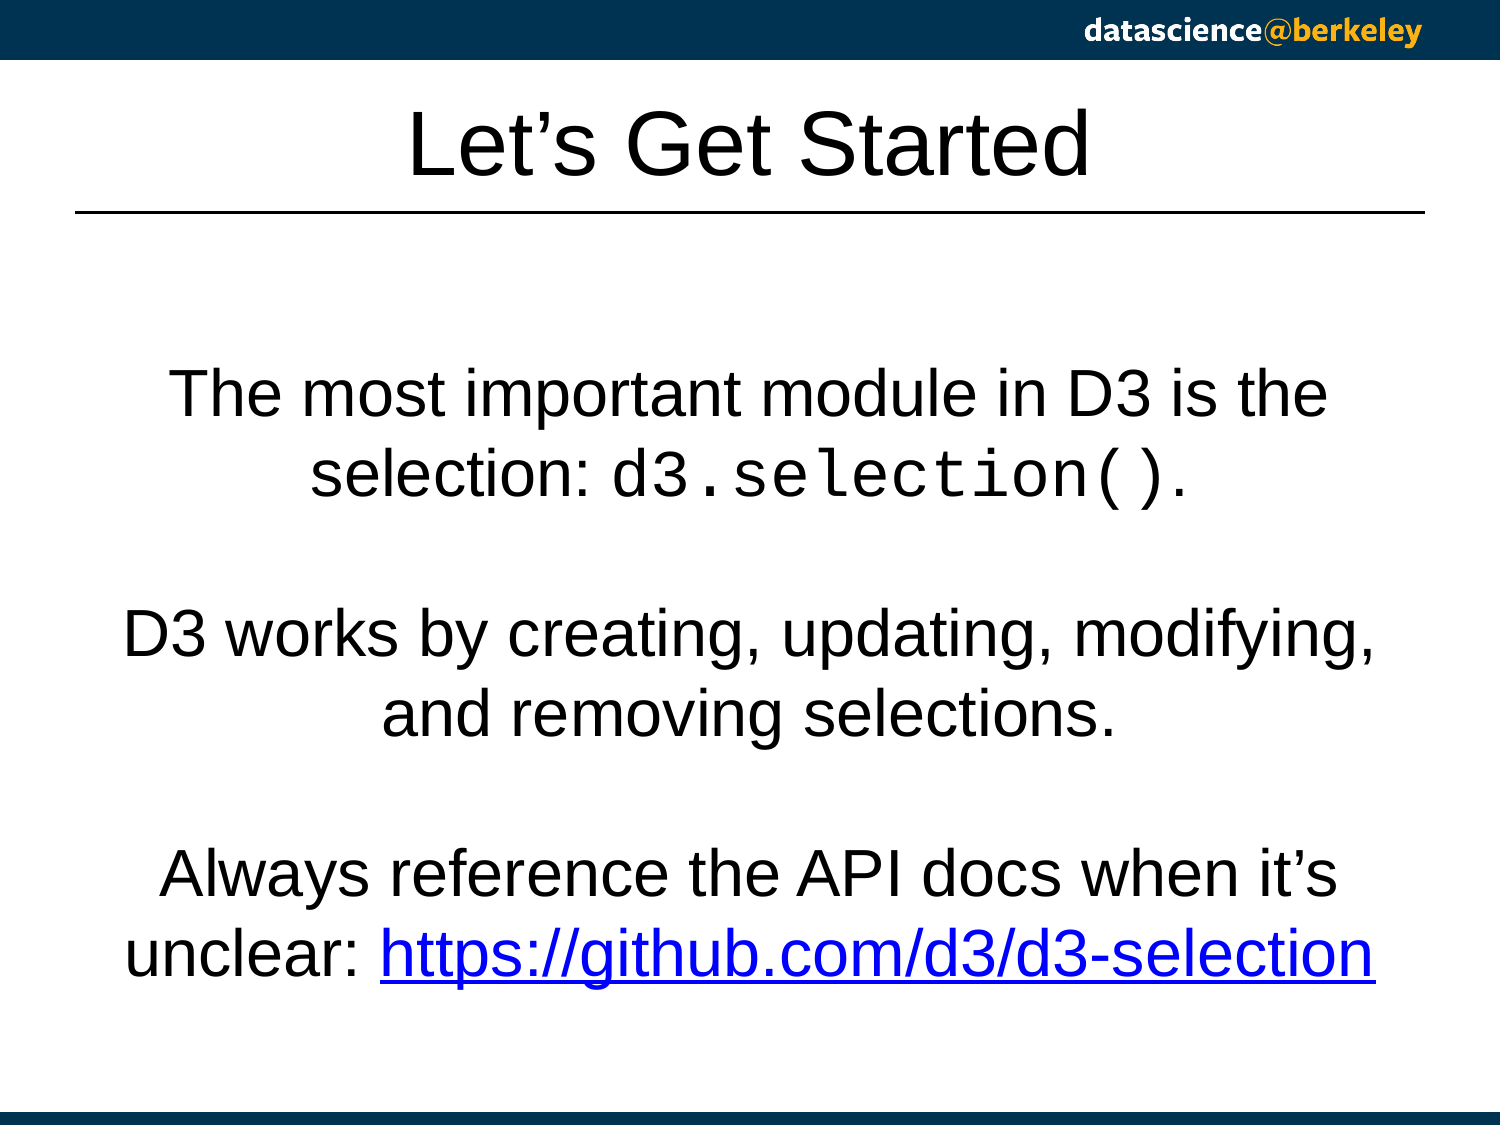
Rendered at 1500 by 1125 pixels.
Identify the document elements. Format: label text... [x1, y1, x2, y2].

picture [1079, 10, 1431, 52]
list The most important module in D3 is the selection: d3.selection(). D3 works by creating, updating, modifying, and removing selections. Always reference the API docs when it’s unclear: https://github.com/d3/d3-selection [75, 262, 1425, 1005]
title Let’s Get Started [75, 45, 1425, 233]
